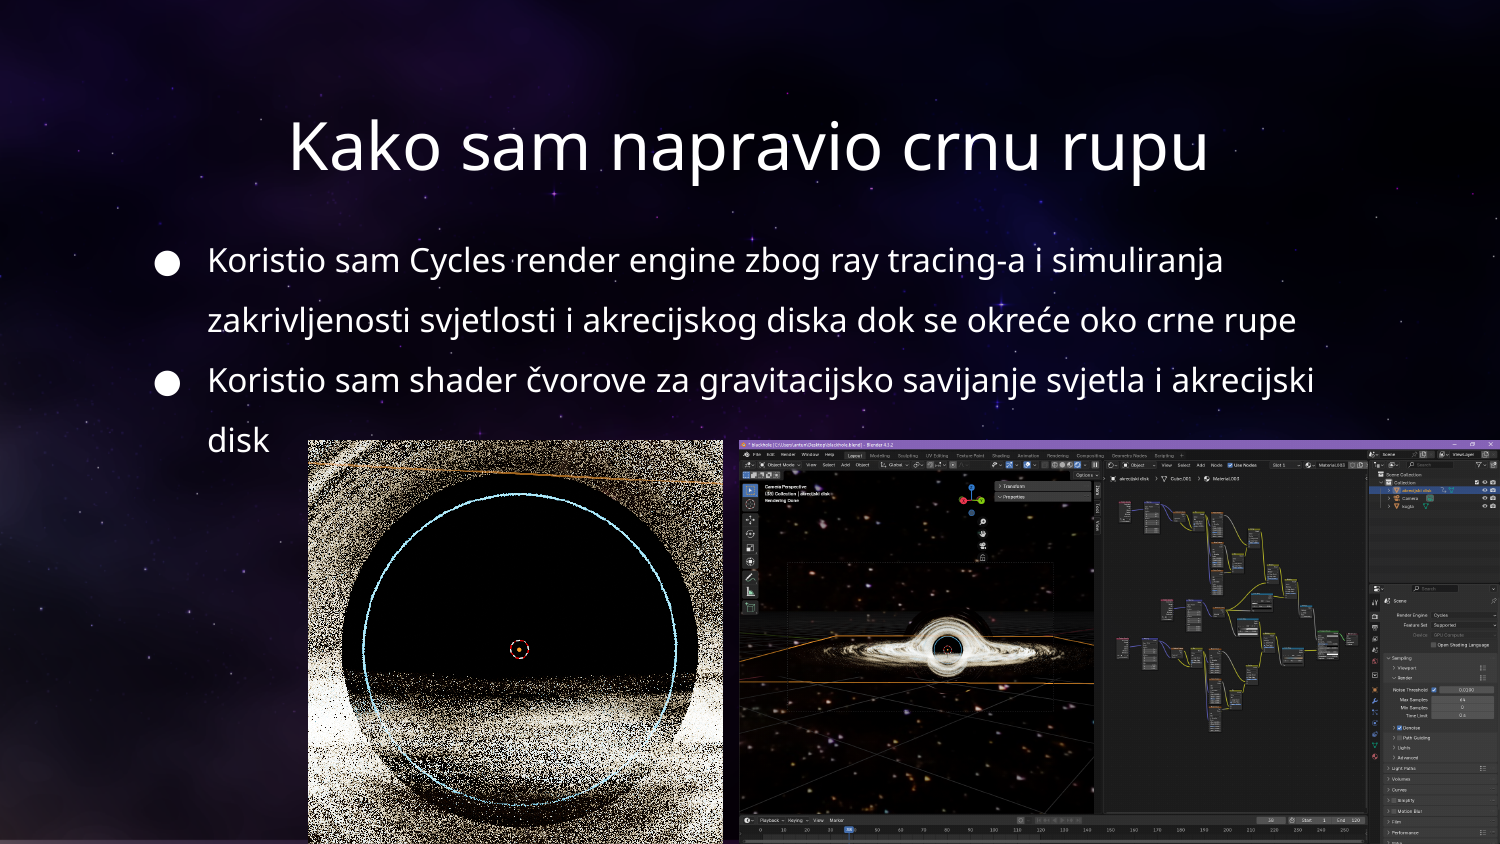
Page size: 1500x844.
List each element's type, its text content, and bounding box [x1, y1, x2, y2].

list Koristio sam Cycles render engine zbog ray tracing-a i simuliranja zakrivljenosti svjetlosti i akrecijskog diska dok se okreće oko crne rupe Koristio sam shader čvorove za gravitacijsko savijanje svjetla i akrecijski disk [116, 204, 1383, 756]
title Kako sam napravio crnu rupu [116, 88, 1383, 183]
picture [0, 0, 1500, 844]
